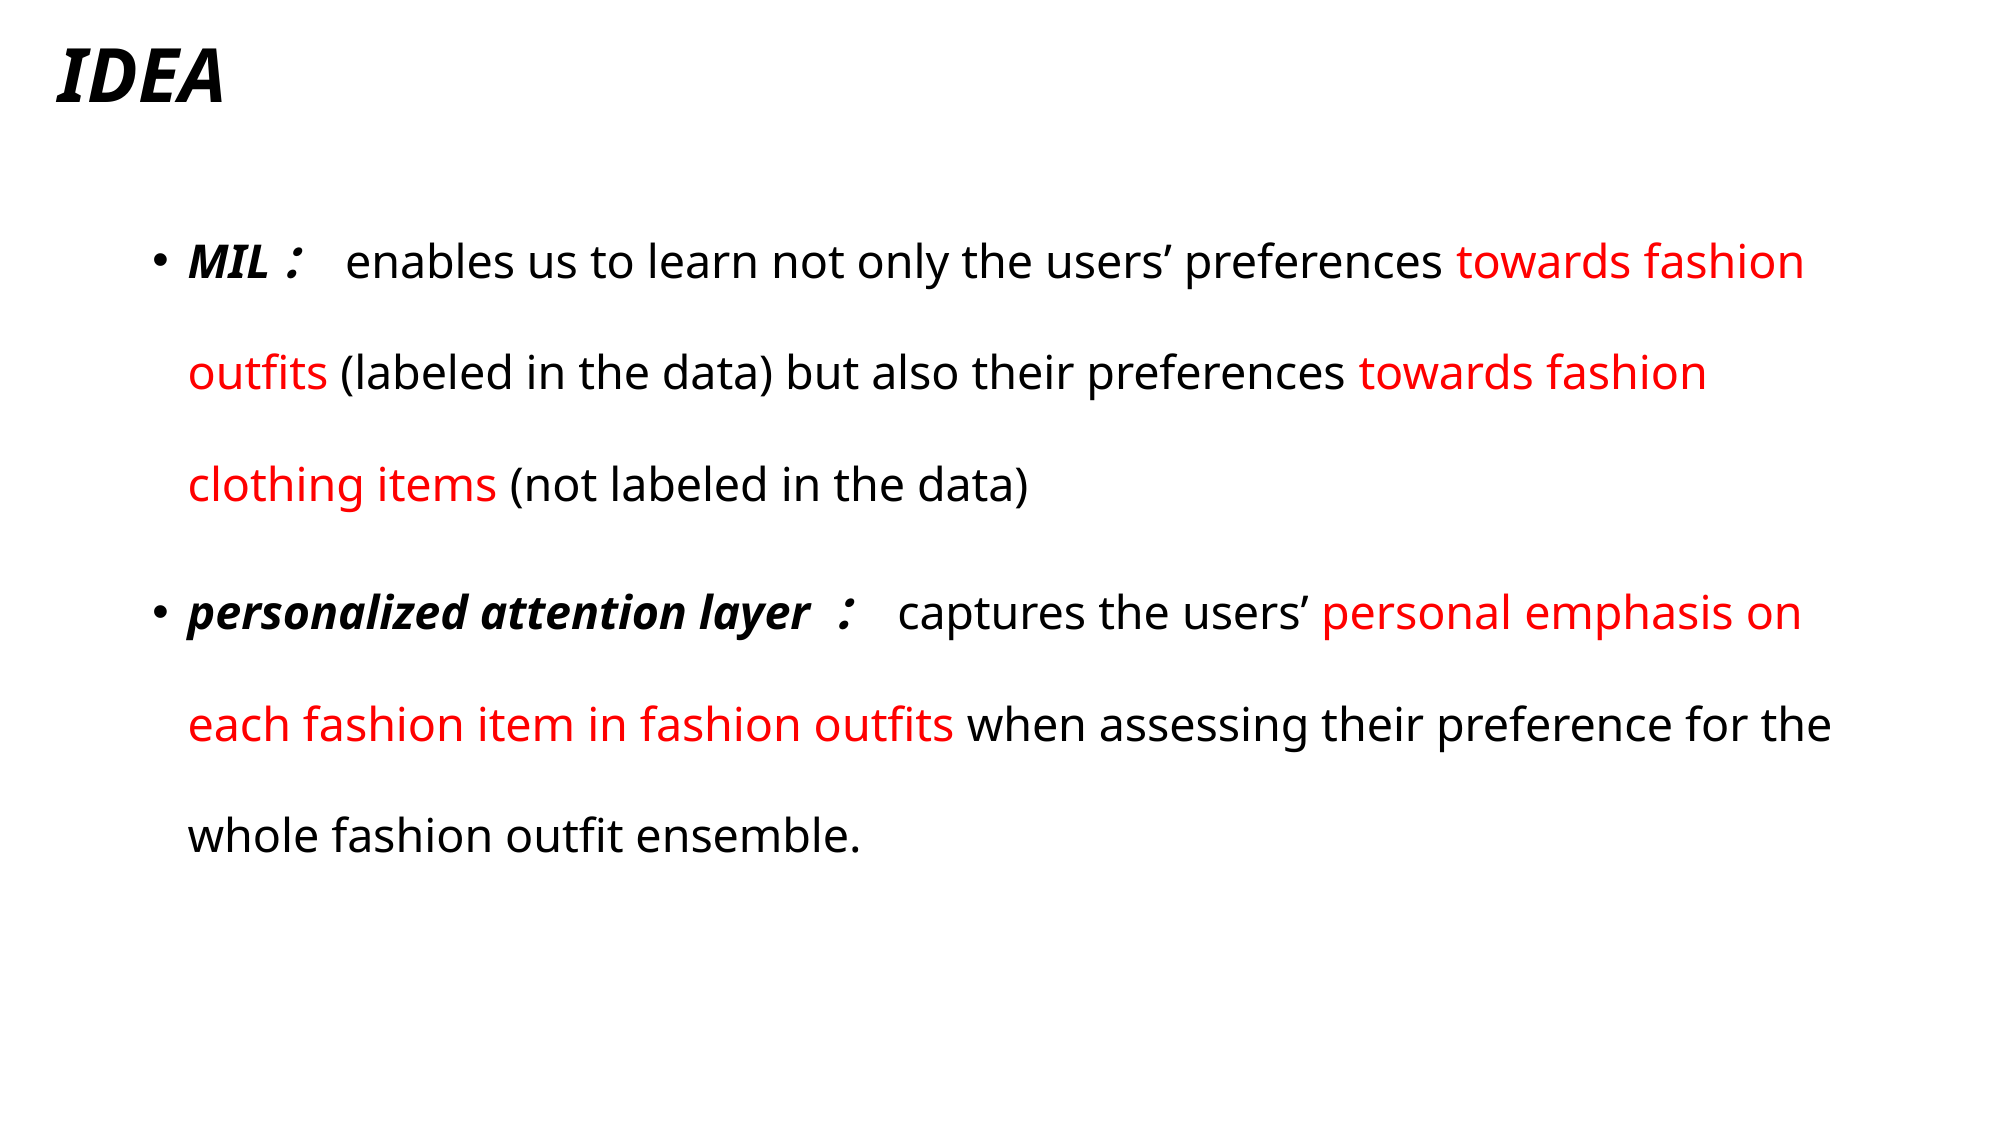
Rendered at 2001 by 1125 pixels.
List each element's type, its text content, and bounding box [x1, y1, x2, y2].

text_box IDEA [44, 19, 402, 125]
list MIL： enables us to learn not only the users’ preferences towards fashion outfits (labeled in the data) but also their preferences towards fashion clothing items (not labeled in the data) personalized attention layer ： captures the users’ personal emphasis on each fashion item in fashion outfits when assessing their preference for the whole fashion outfit ensemble. [137, 168, 1863, 882]
